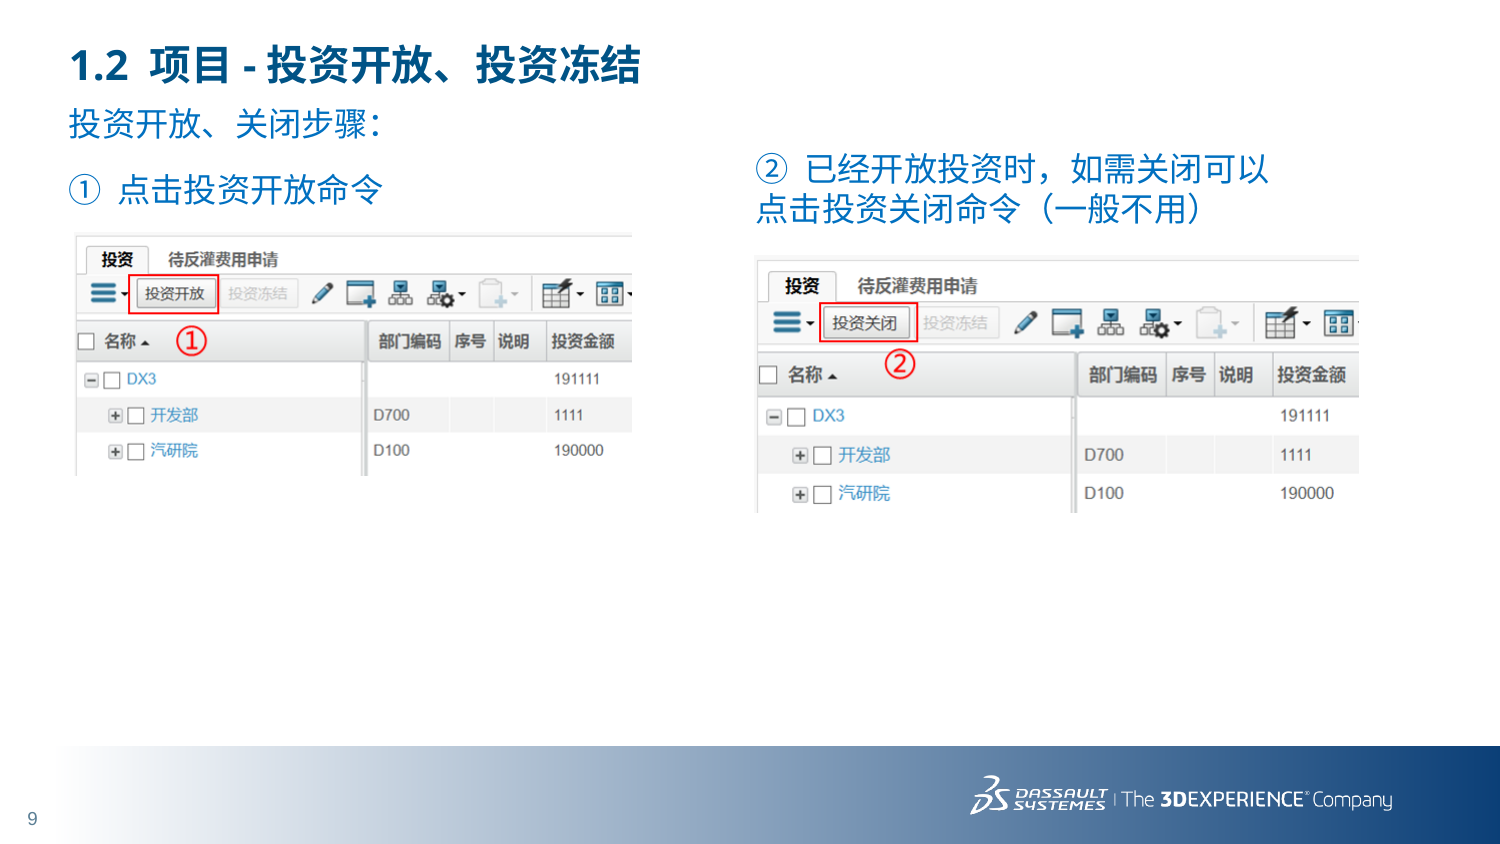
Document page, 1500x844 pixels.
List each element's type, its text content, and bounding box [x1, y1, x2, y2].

text_box ② 已经开放投资时，如需关闭可以点击投资关闭命令（一般不用） [741, 143, 1300, 233]
text_box ① 点击投资开放命令 [54, 165, 595, 212]
picture [74, 232, 633, 476]
picture [962, 775, 1400, 815]
title 1.2 项目-投资开放、投资冻结 [54, 13, 1182, 113]
text_box 投资开放、关闭步骤： [54, 89, 421, 157]
picture [754, 255, 1359, 514]
